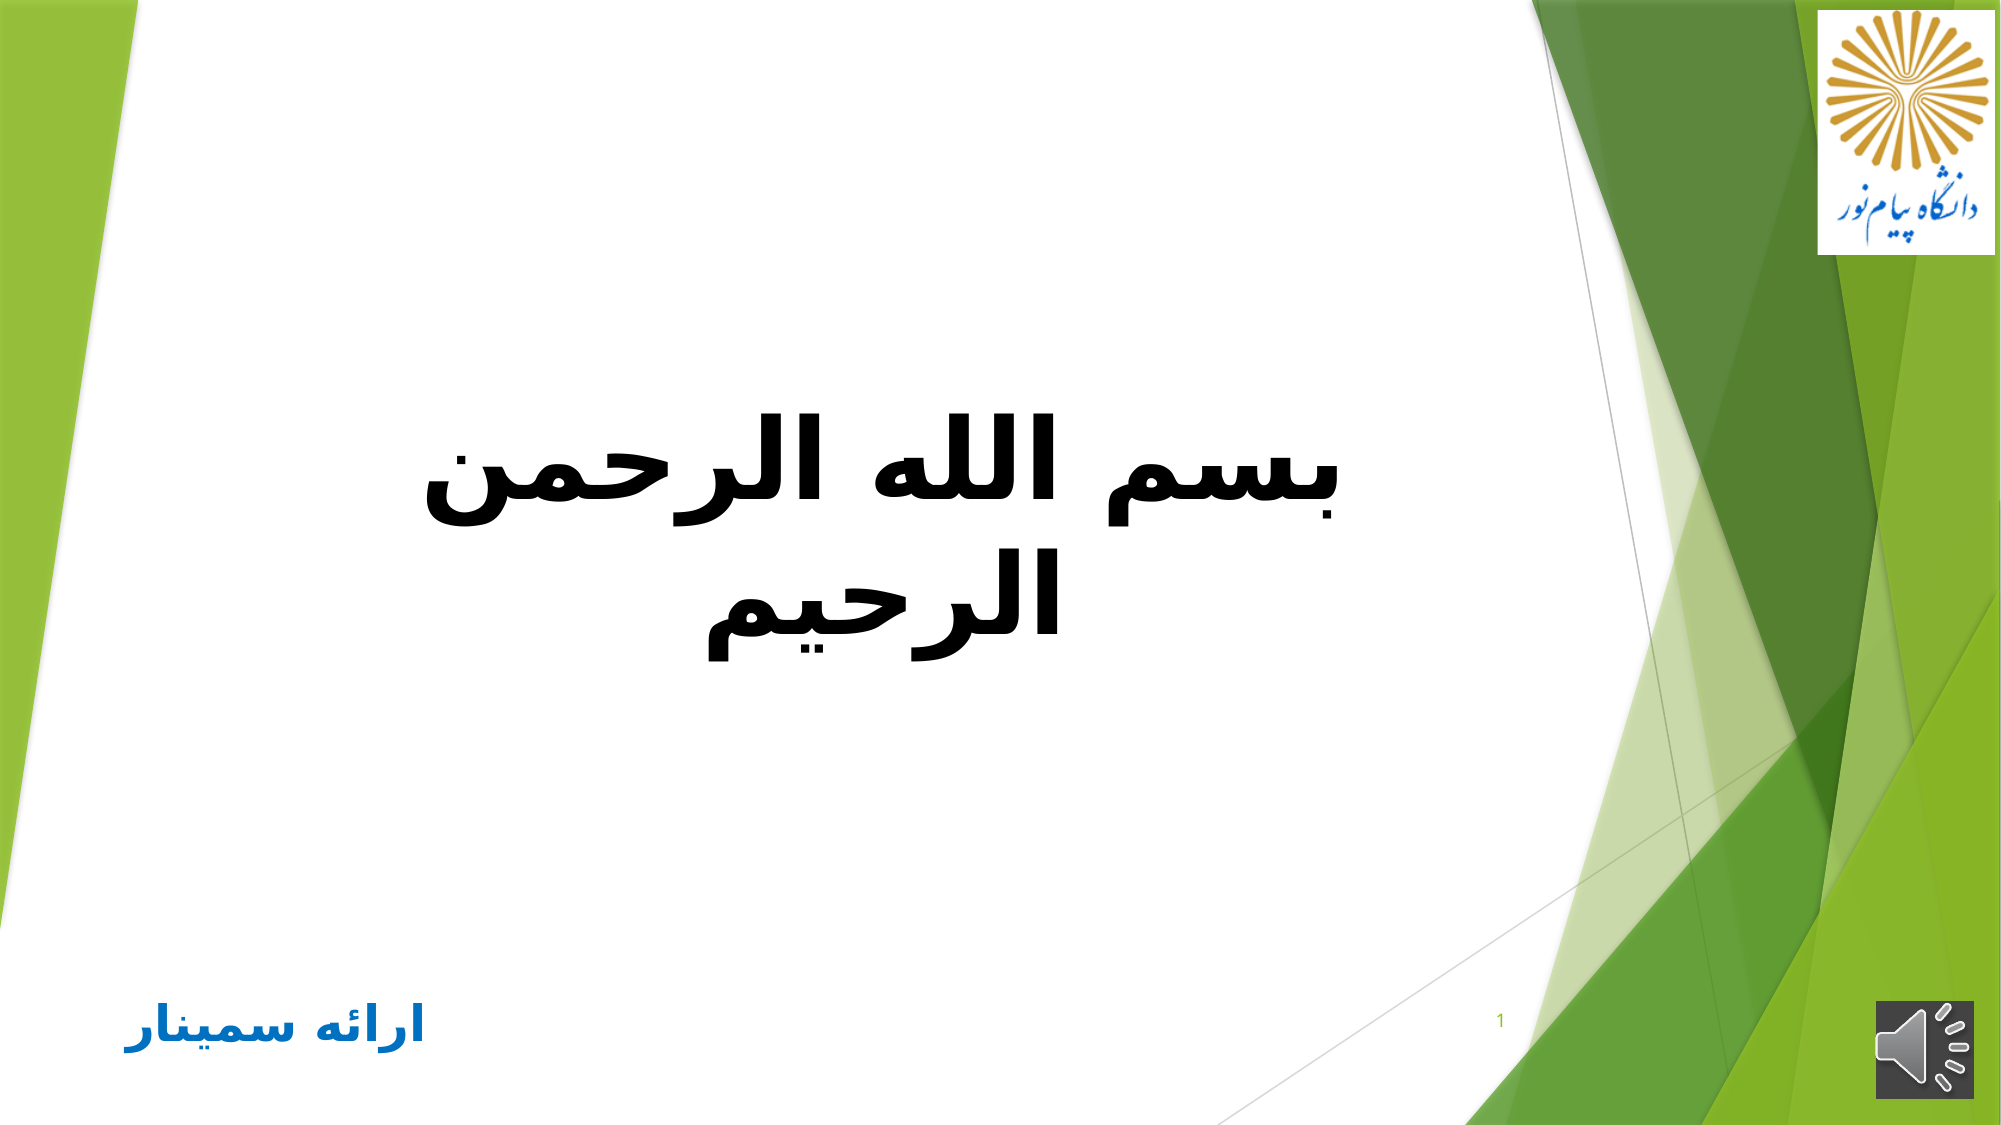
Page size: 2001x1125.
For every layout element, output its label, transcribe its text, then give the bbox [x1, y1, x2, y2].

slide_number 1 [1409, 991, 1522, 1051]
picture [1874, 999, 1976, 1101]
picture [1817, 9, 1996, 255]
title بسم الله الرحمن الرحیم [247, 394, 1522, 665]
footer ارائه سمینار [111, 991, 1145, 1051]
